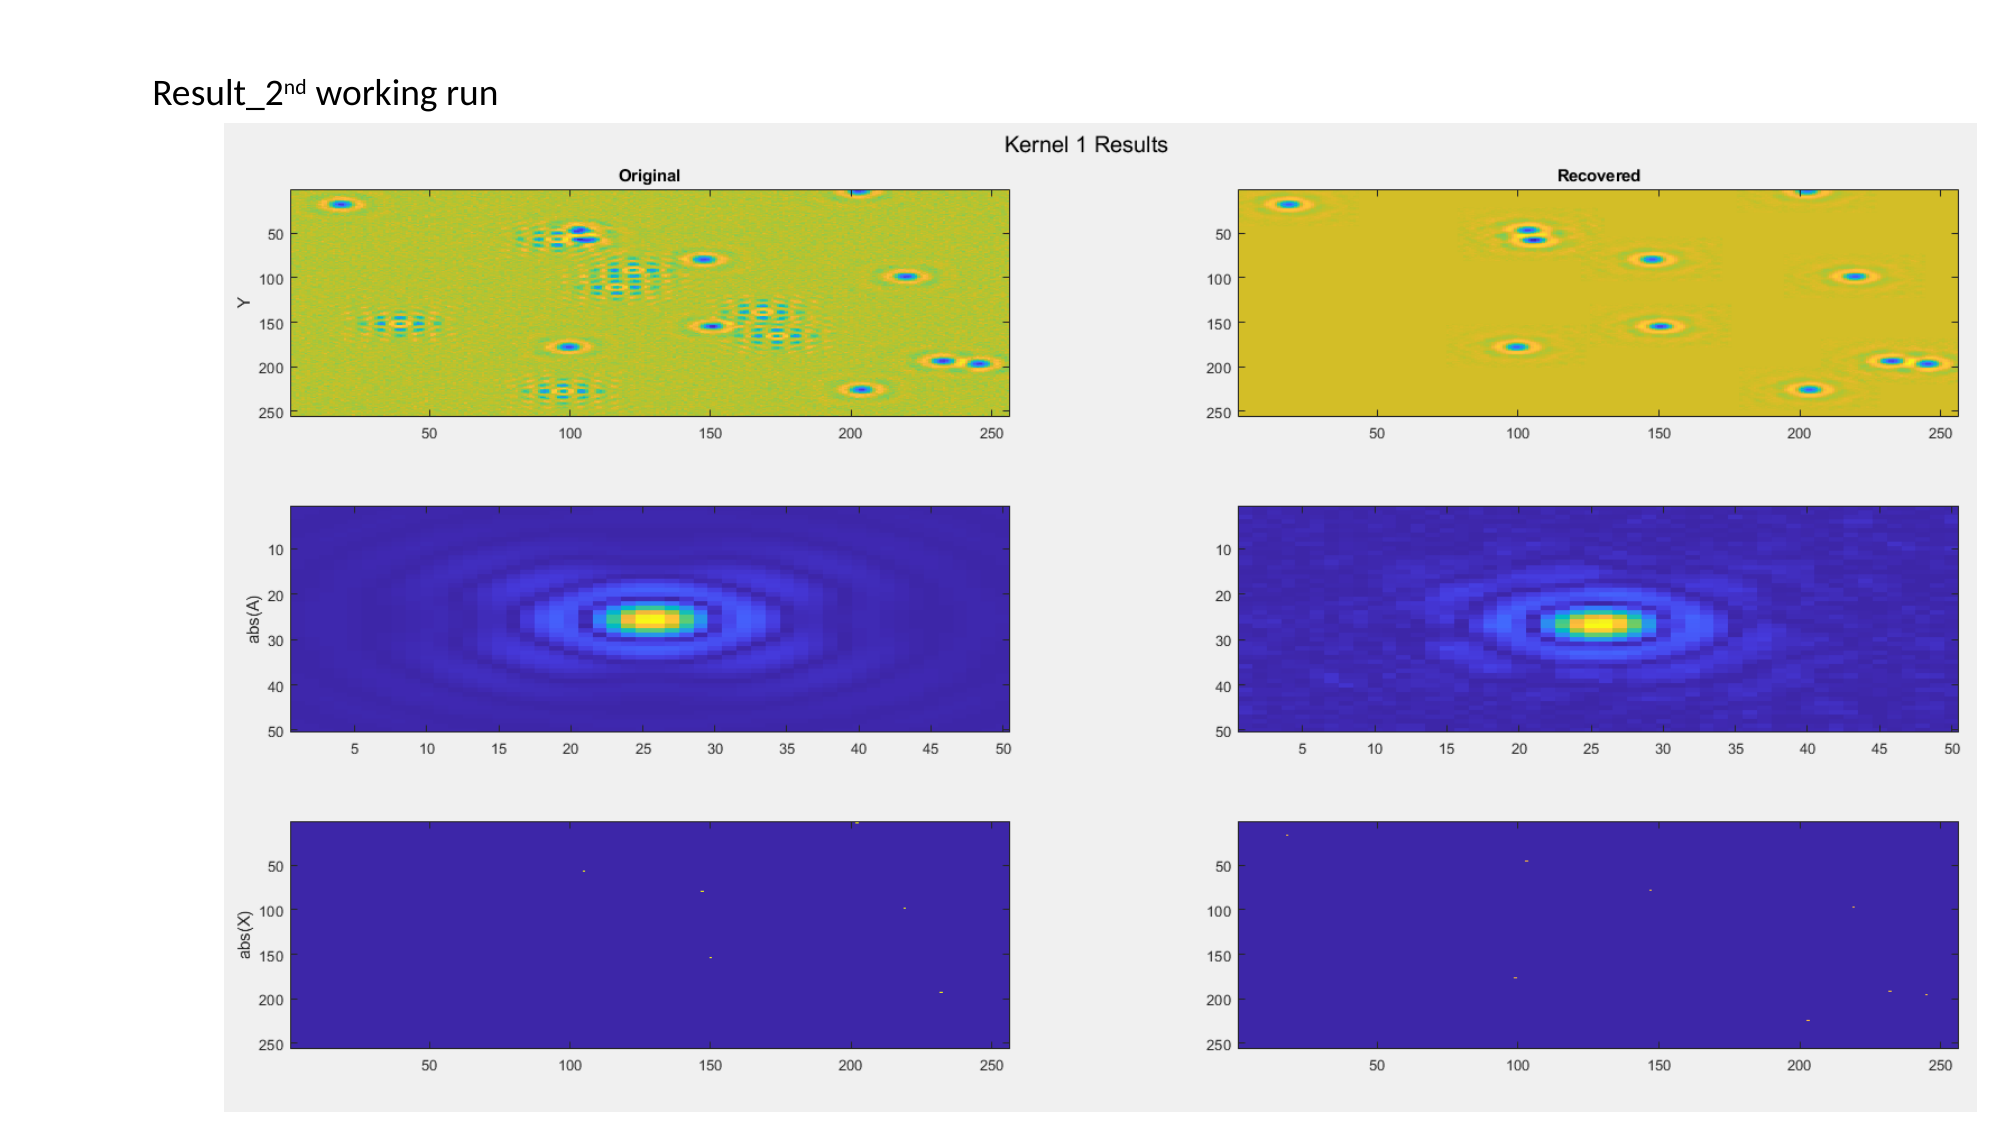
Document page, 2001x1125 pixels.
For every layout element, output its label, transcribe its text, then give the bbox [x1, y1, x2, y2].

picture [224, 123, 1977, 1112]
text_box Result_2nd working run [137, 60, 814, 121]
